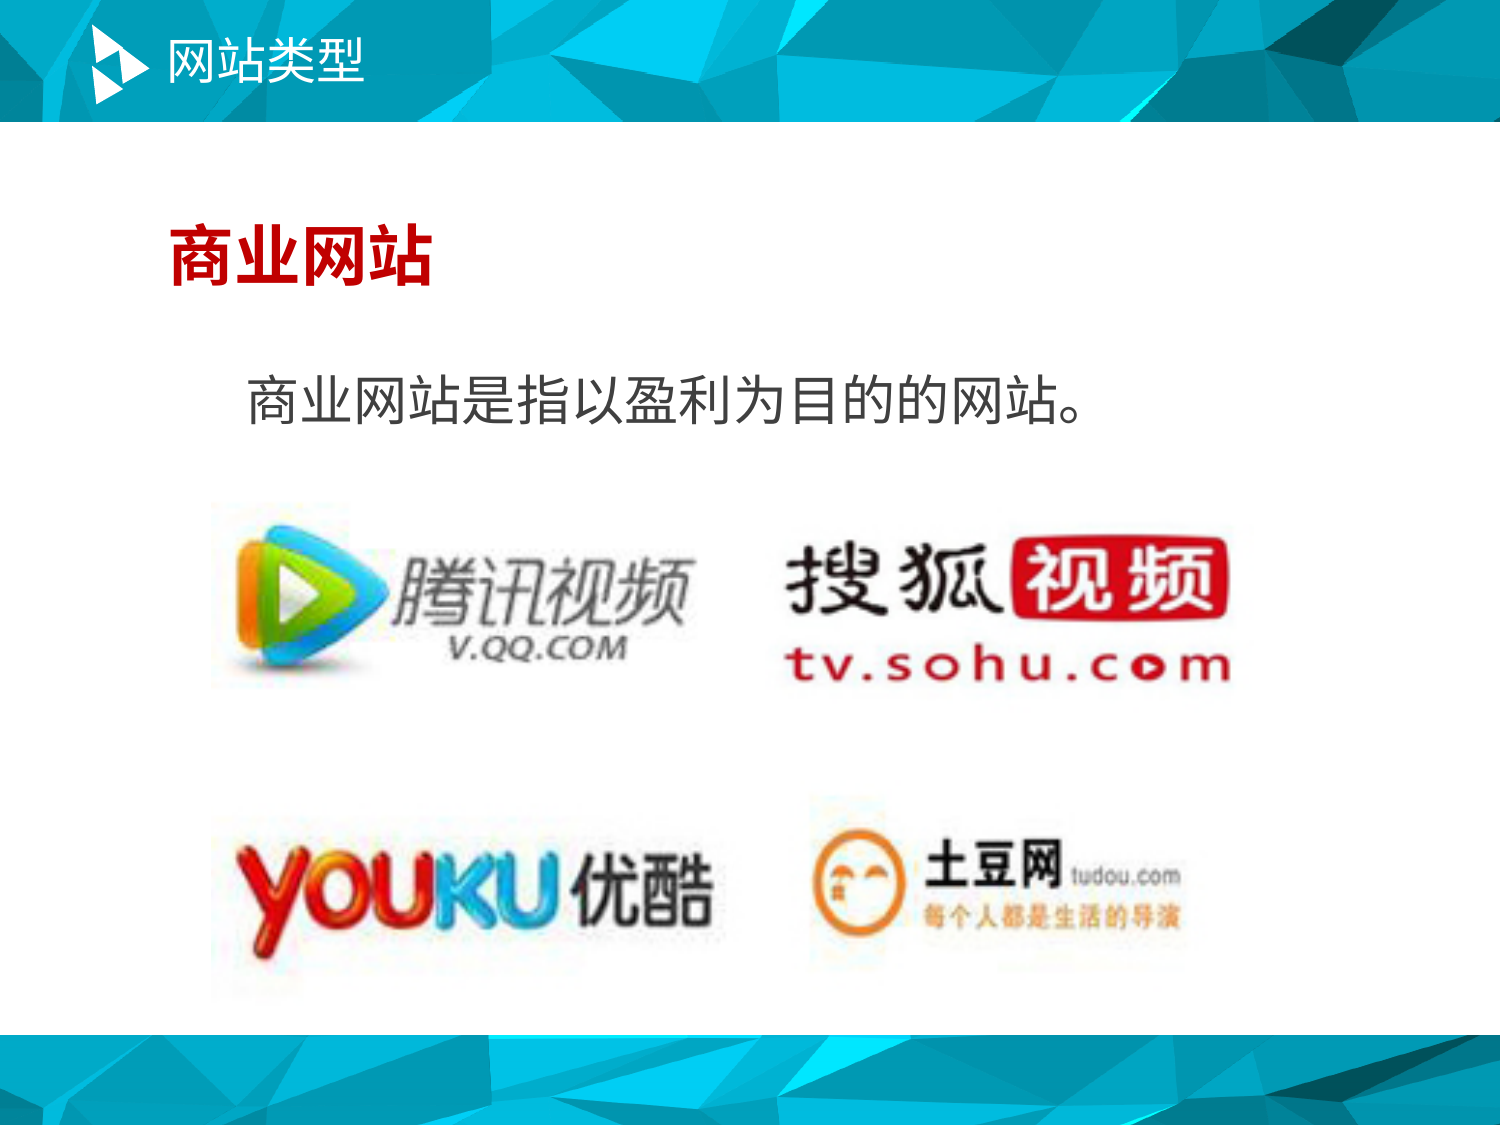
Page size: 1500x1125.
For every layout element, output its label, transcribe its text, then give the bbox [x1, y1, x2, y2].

title 网站类型 [151, 11, 1446, 115]
picture [0, 1035, 1500, 1125]
picture [211, 457, 1254, 1032]
text_box 商业网站是指以盈利为目的的网站。 [230, 359, 1159, 439]
picture [0, 0, 1500, 122]
text_box 商业网站 [152, 206, 450, 302]
